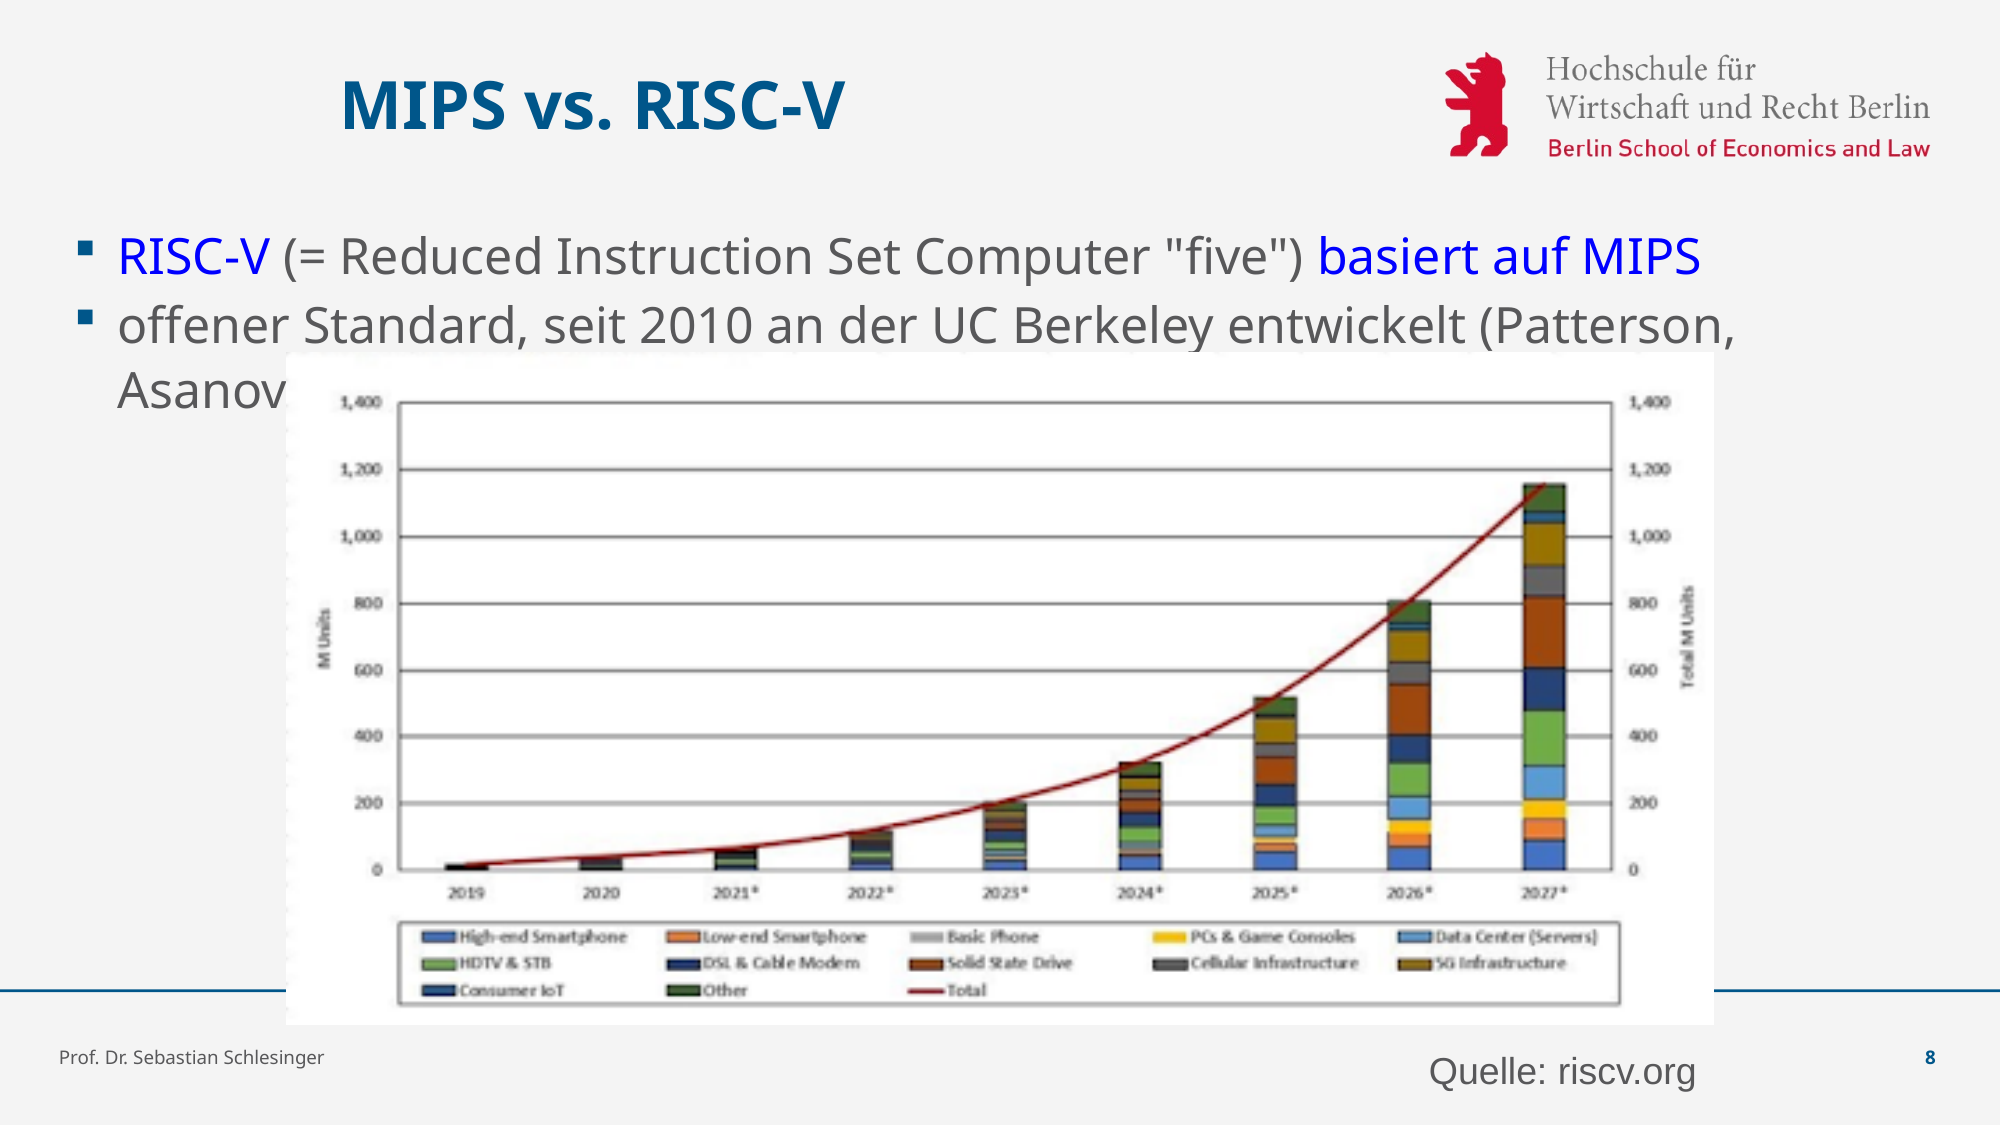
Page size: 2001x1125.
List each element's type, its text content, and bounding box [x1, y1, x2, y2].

footer Prof. Dr. Sebastian Schlesinger [58, 1012, 1440, 1072]
picture [1434, 49, 1937, 55]
list RISC-V (= Reduced Instruction Set Computer "five") basiert auf MIPS offener Standard, seit 2010 an der UC Berkeley entwickelt (Patterson, Asanovic) [59, 212, 1941, 943]
picture [1434, 150, 1937, 165]
slide_number 8 [1805, 1012, 1941, 1072]
picture [286, 352, 1714, 1025]
text_box Quelle: riscv.org [1414, 1039, 1712, 1100]
title MIPS vs. RISC-V [324, 55, 2000, 150]
